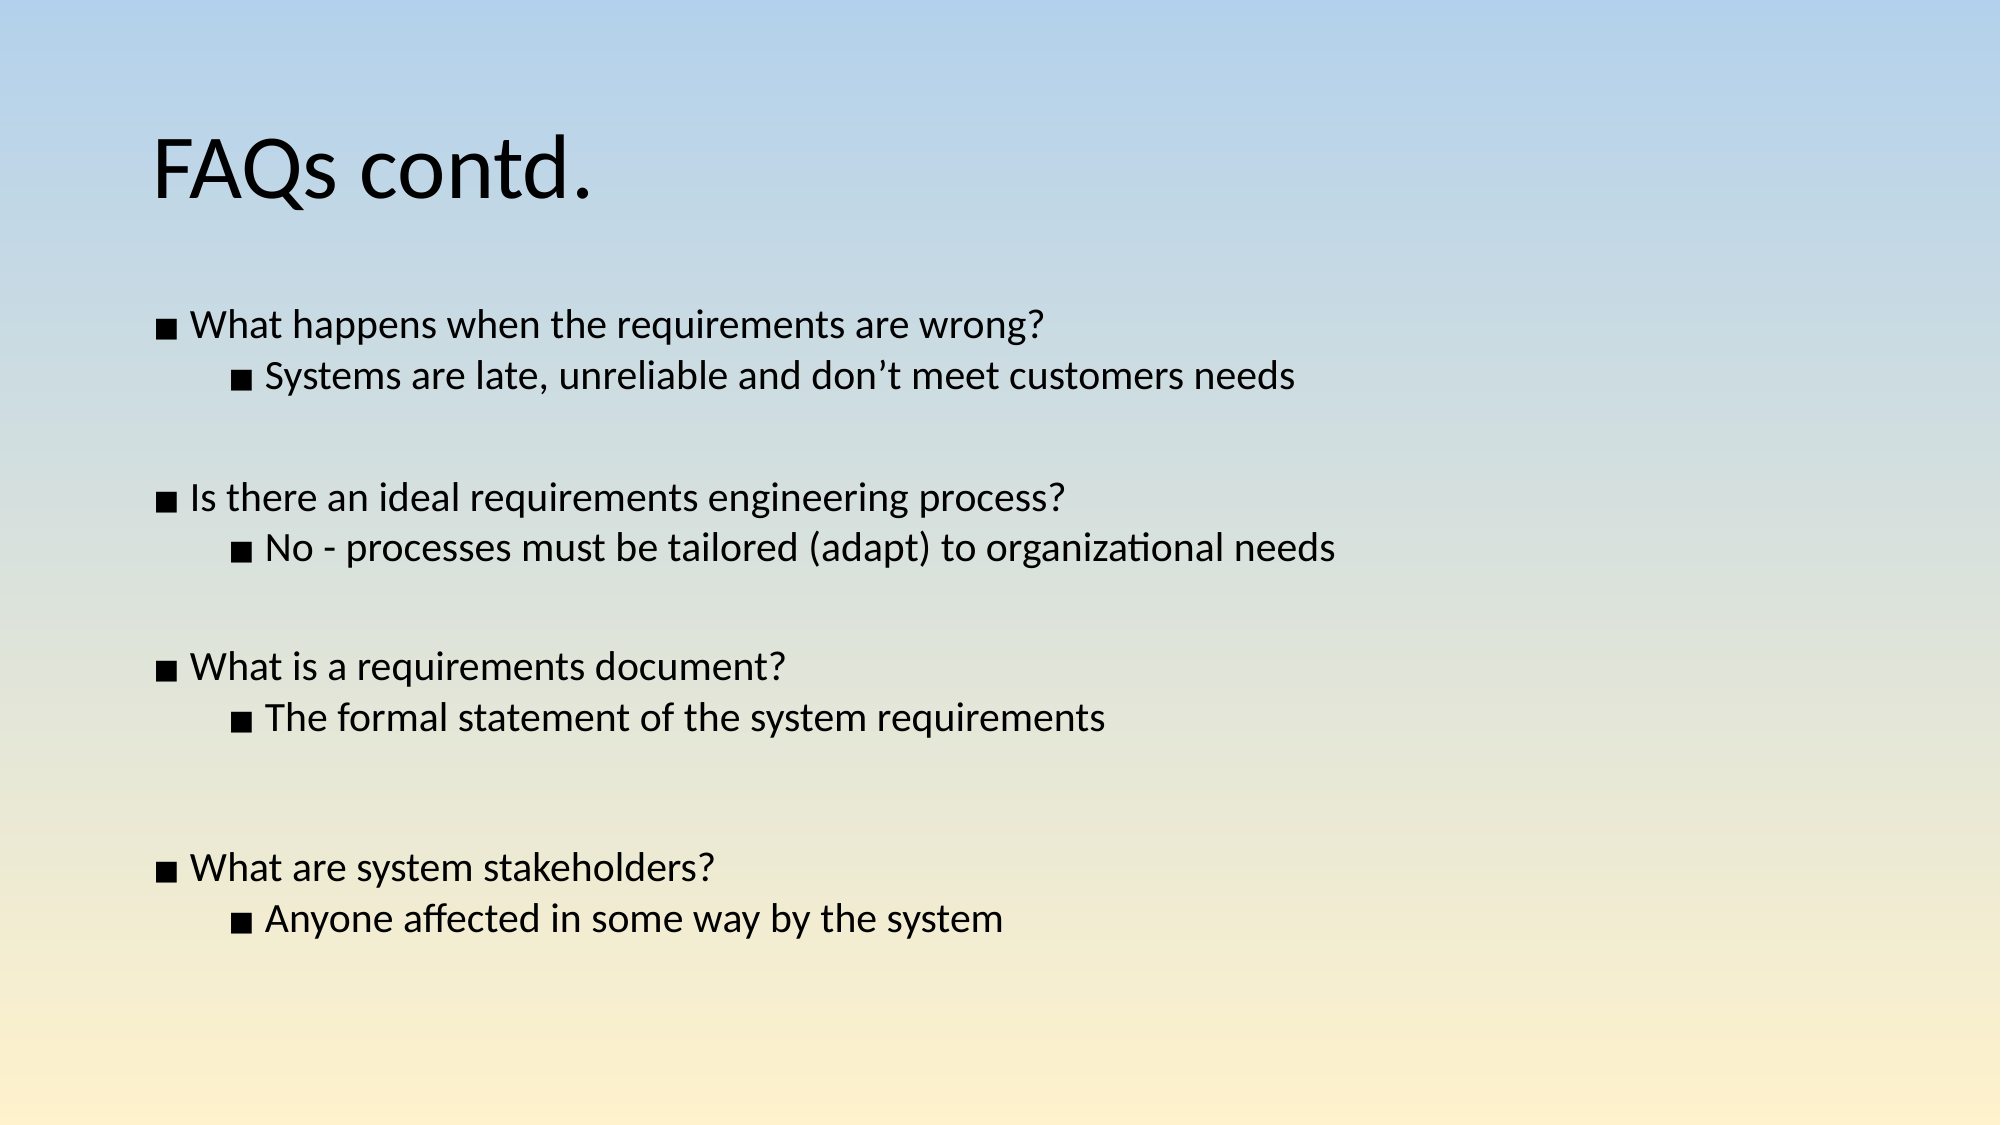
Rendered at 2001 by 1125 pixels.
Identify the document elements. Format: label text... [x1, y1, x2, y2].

list What happens when the requirements are wrong? Systems are late, unreliable and don’t meet customers needs Is there an ideal requirements engineering process? No - processes must be tailored (adapt) to organizational needs What is a requirements document? The formal statement of the system requirements What are system stakeholders? Anyone affected in some way by the system [137, 299, 1863, 1014]
title FAQs contd. [137, 59, 1863, 278]
